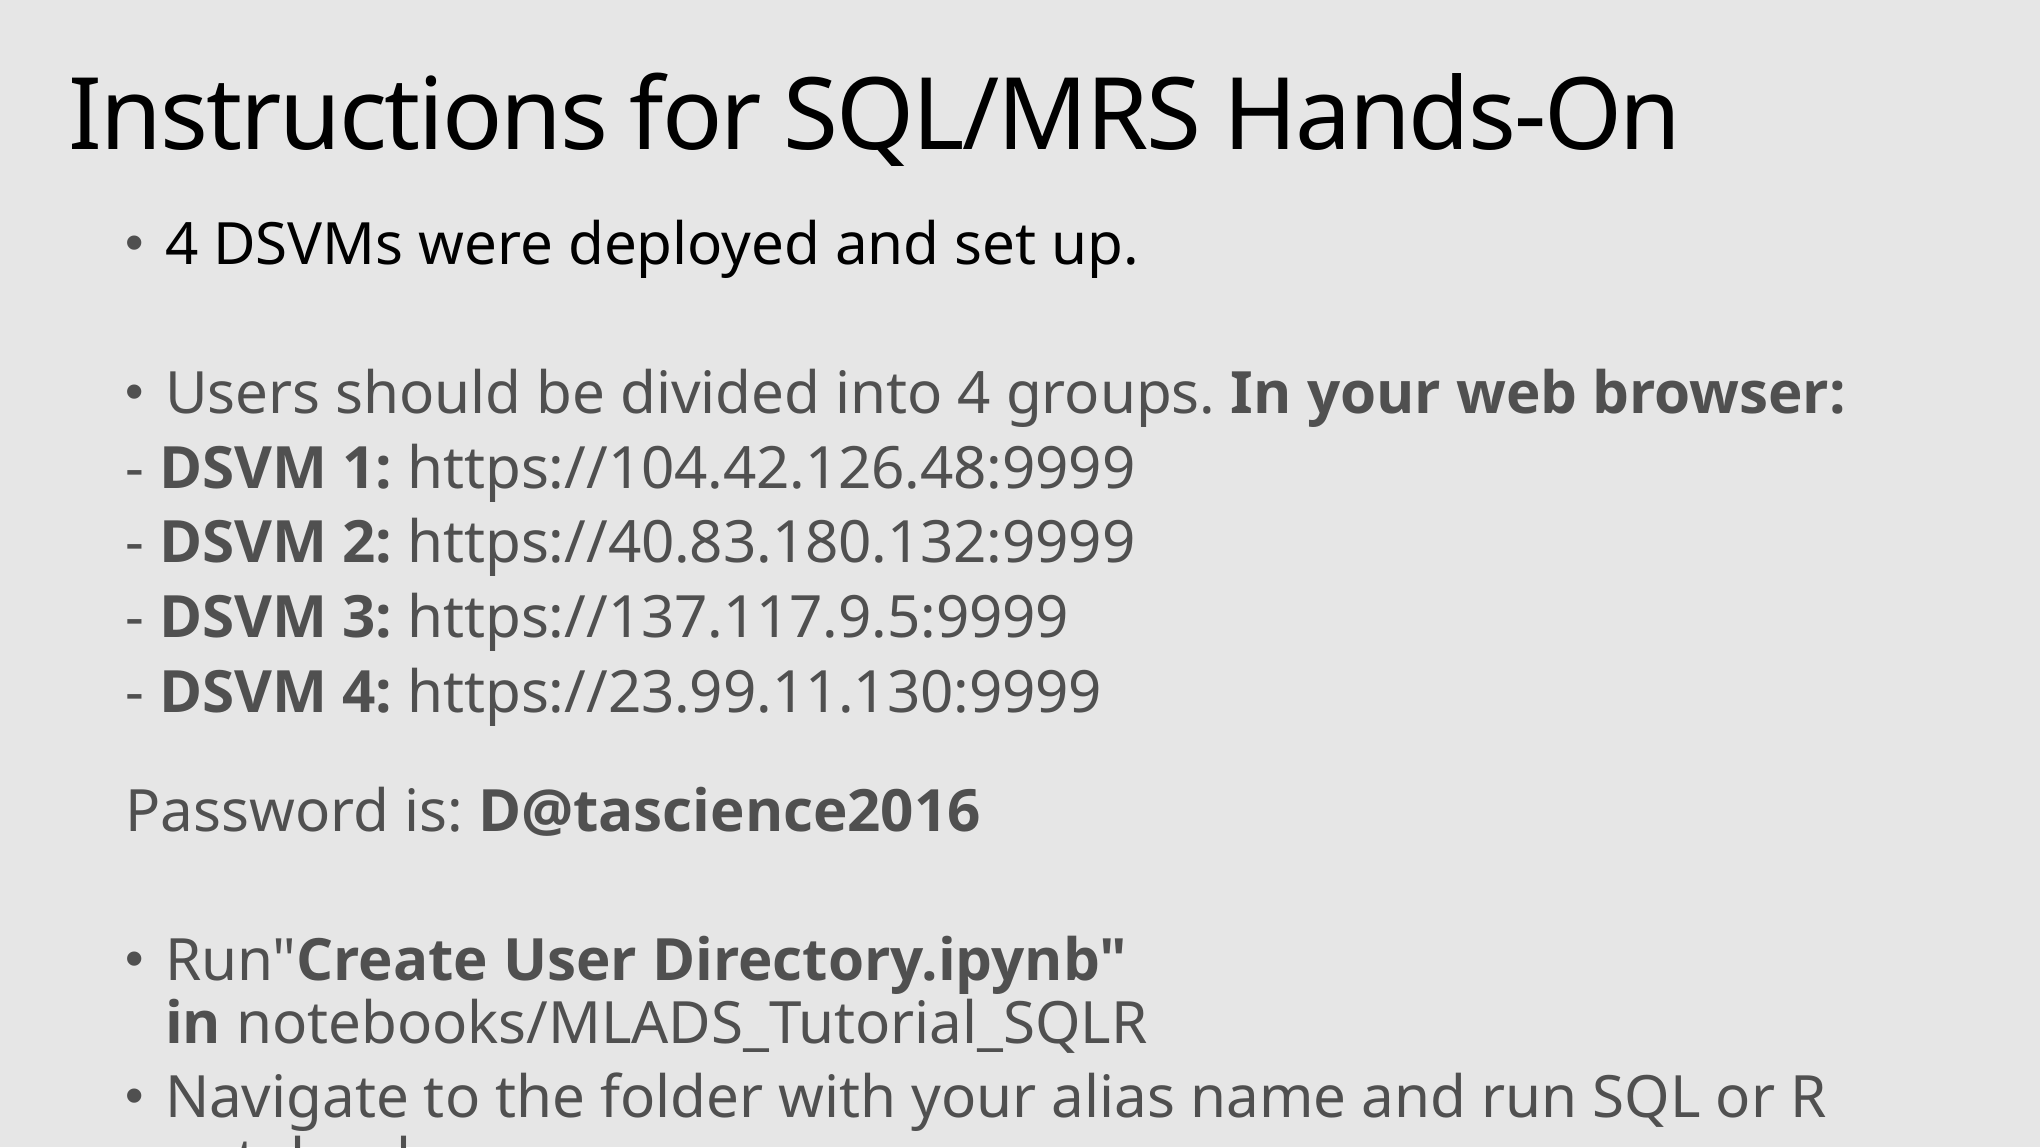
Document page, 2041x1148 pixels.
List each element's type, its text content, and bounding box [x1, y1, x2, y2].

title Instructions for SQL/MRS Hands-On [45, 48, 1996, 199]
list 4 DSVMs were deployed and set up. Users should be divided into 4 groups. In your web browser: - DSVM 1: https://104.42.126.48:9999 - DSVM 2: https://40.83.180.132:9999 - DSVM 3: https://137.117.9.5:9999 - DSVM 4: https://23.99.11.130:9999 Password is: D@tascience2016 Run"Create User Directory.ipynb" in notebooks/MLADS_Tutorial_SQLR Navigate to the folder with your alias name and run SQL or R notebook. [45, 199, 1995, 1148]
